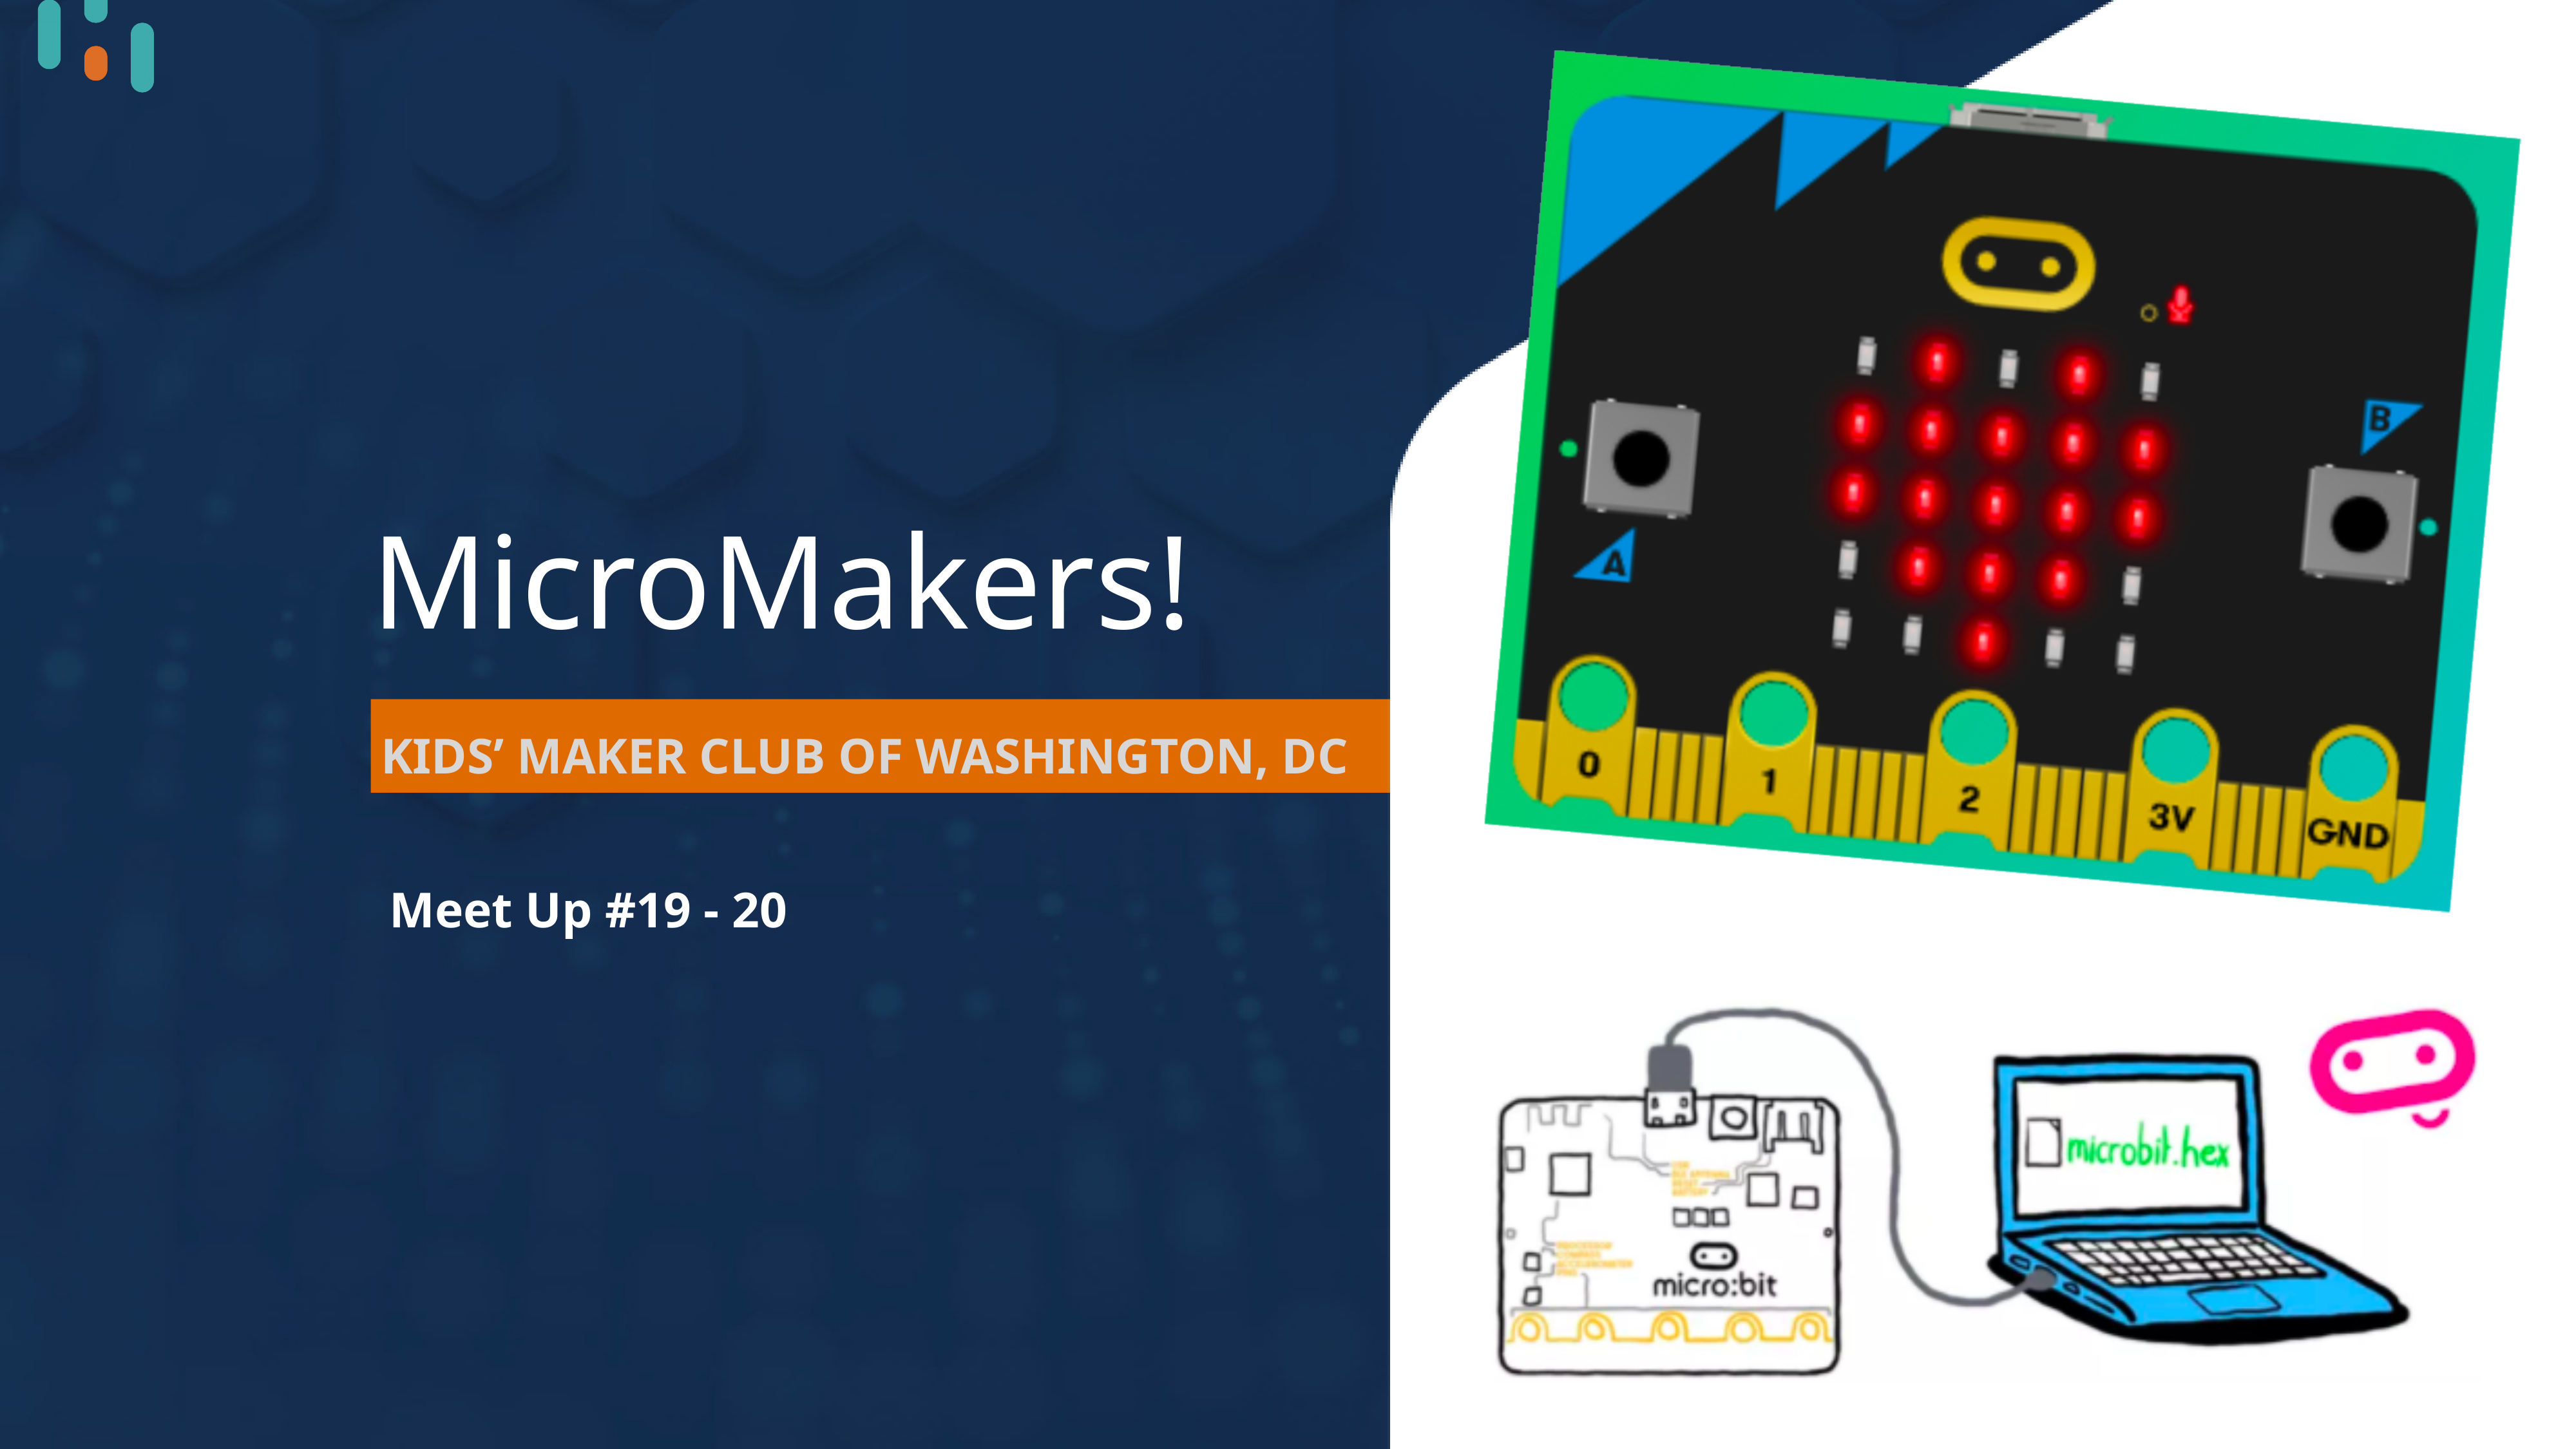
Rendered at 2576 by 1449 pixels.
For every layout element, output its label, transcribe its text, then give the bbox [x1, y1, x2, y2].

list Meet Up #19 - 20 [370, 849, 1064, 943]
picture [0, 0, 2576, 1449]
title MicroMakers! [352, 298, 1322, 665]
list KIDS’ MAKER CLUB OF WASHINGTON, DC [361, 655, 1400, 831]
